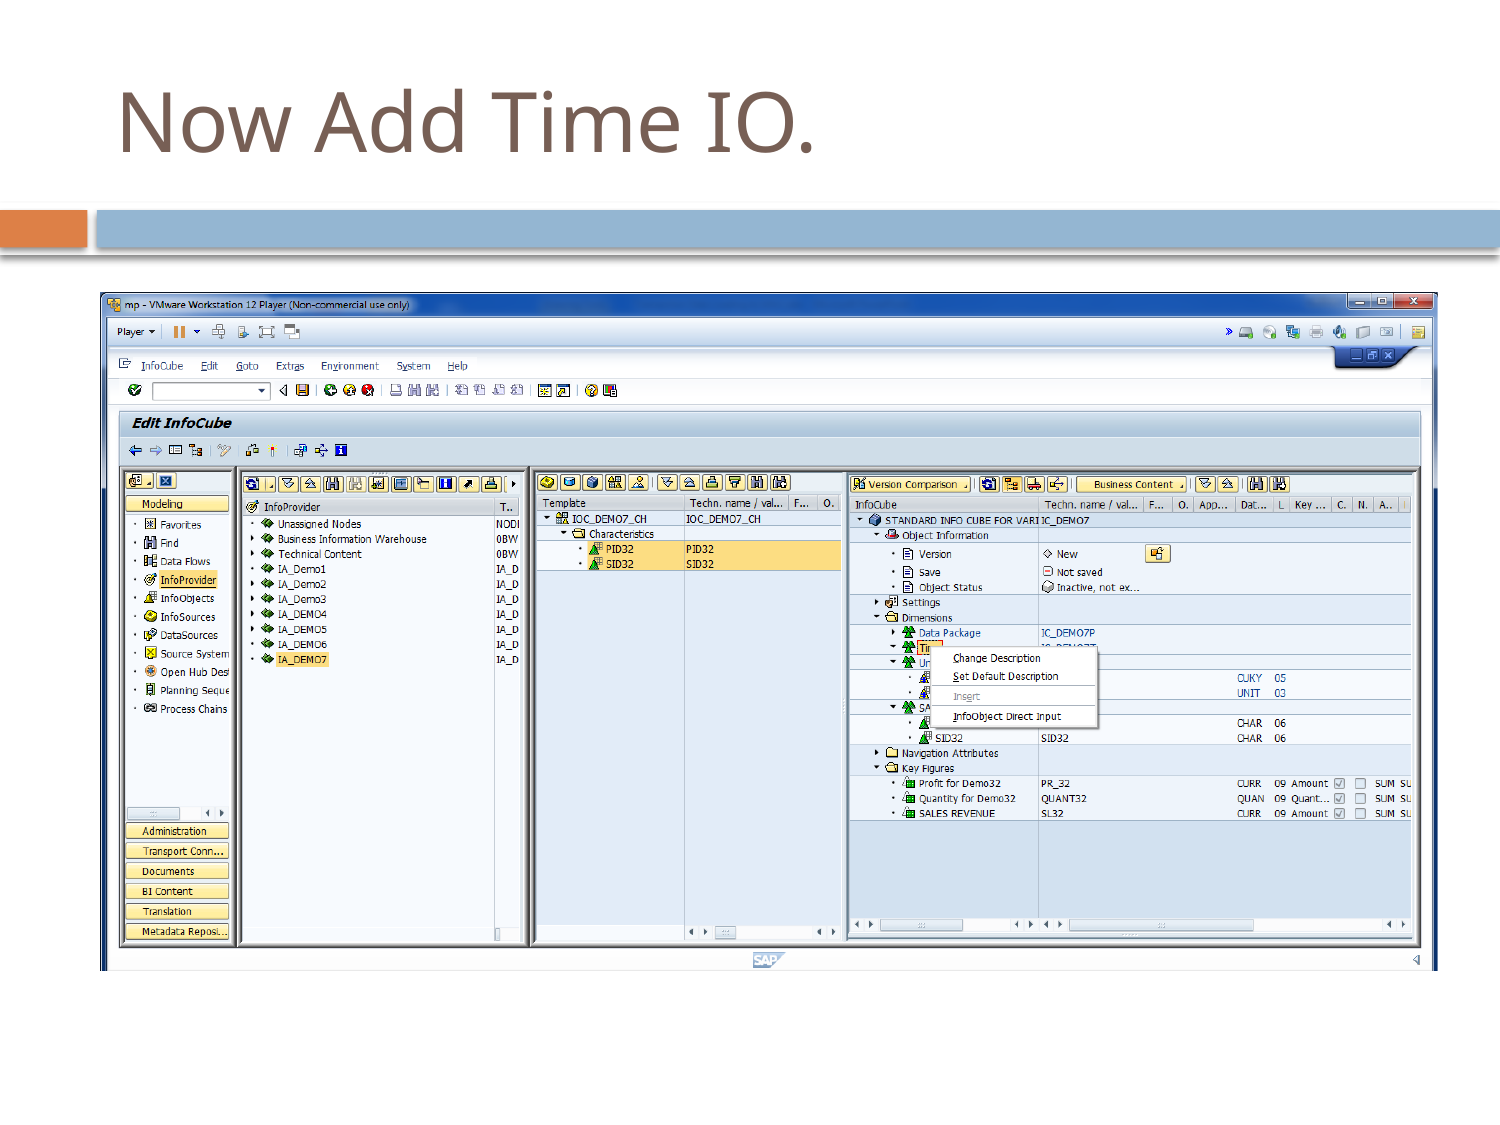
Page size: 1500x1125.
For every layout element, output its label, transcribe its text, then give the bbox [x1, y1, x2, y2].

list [100, 291, 1439, 971]
title Now Add Time IO. [100, 37, 1438, 200]
